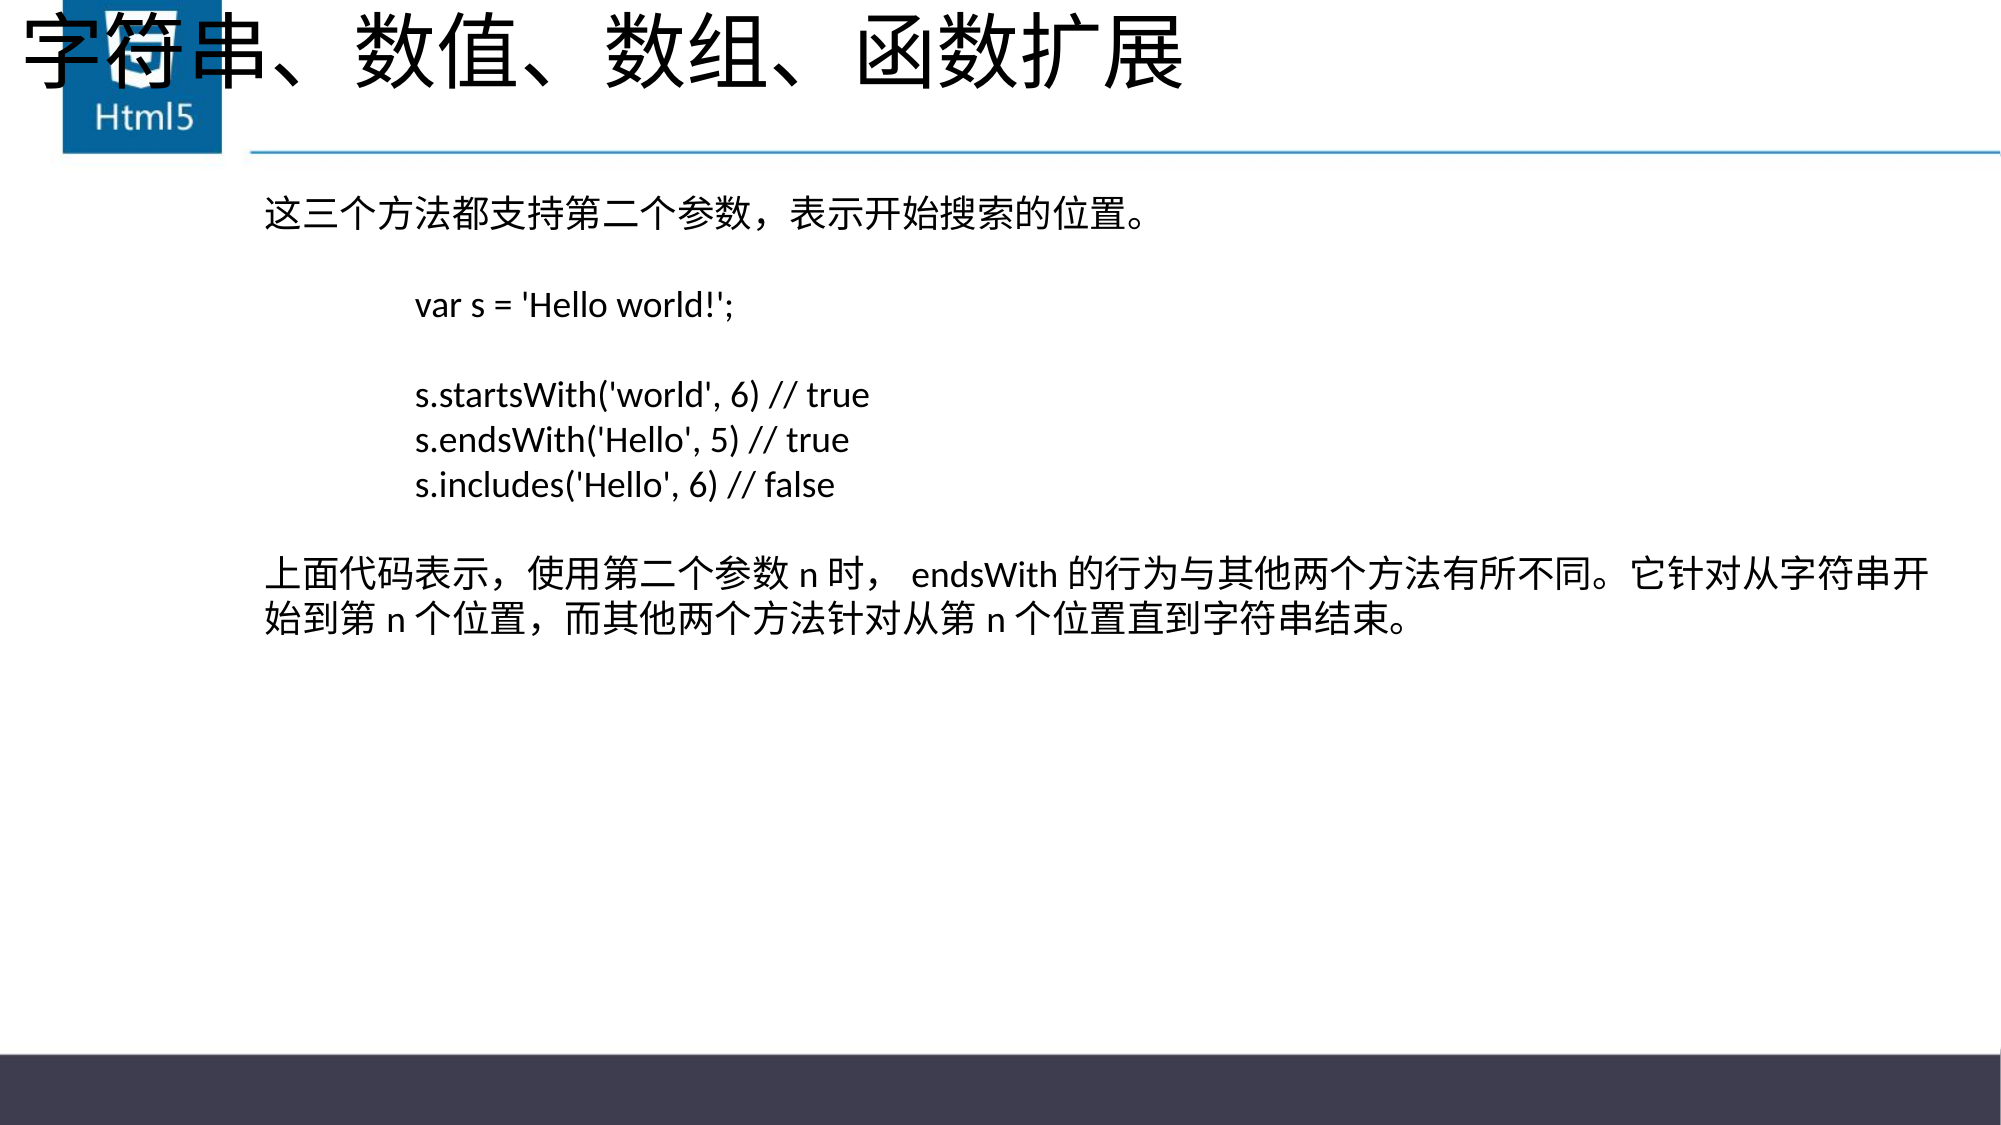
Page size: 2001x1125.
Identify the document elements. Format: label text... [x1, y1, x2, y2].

title 字符串、数值、数组、函数扩展 [6, 3, 1997, 152]
list 这三个方法都支持第二个参数，表示开始搜索的位置。 var s = 'Hello world!'; s.startsWith('world', 6) // true s.endsWith('Hello', 5) // true s.includes('Hello', 6) // false 上面代码表示，使用第二个参数n时，endsWith的行为与其他两个方法有所不同。它针对从字符串开始到第n个位置，而其他两个方法针对从第n个位置直到字符串结束。 [249, 182, 1978, 1025]
picture [0, 0, 2001, 1125]
